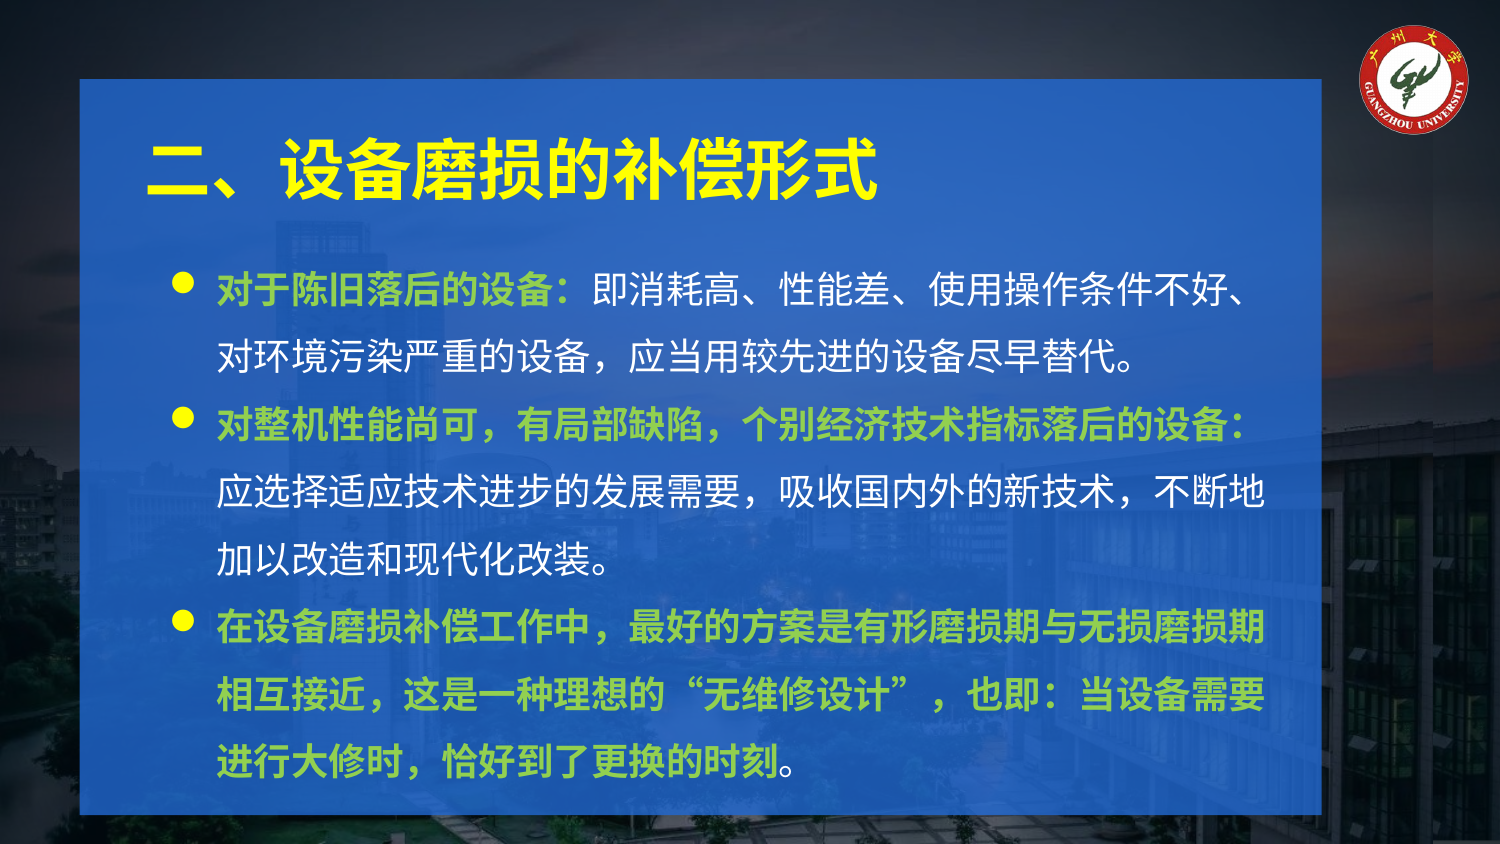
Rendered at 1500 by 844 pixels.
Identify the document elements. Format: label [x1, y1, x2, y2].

picture [1356, 23, 1470, 136]
text_box [0, 0, 1500, 844]
